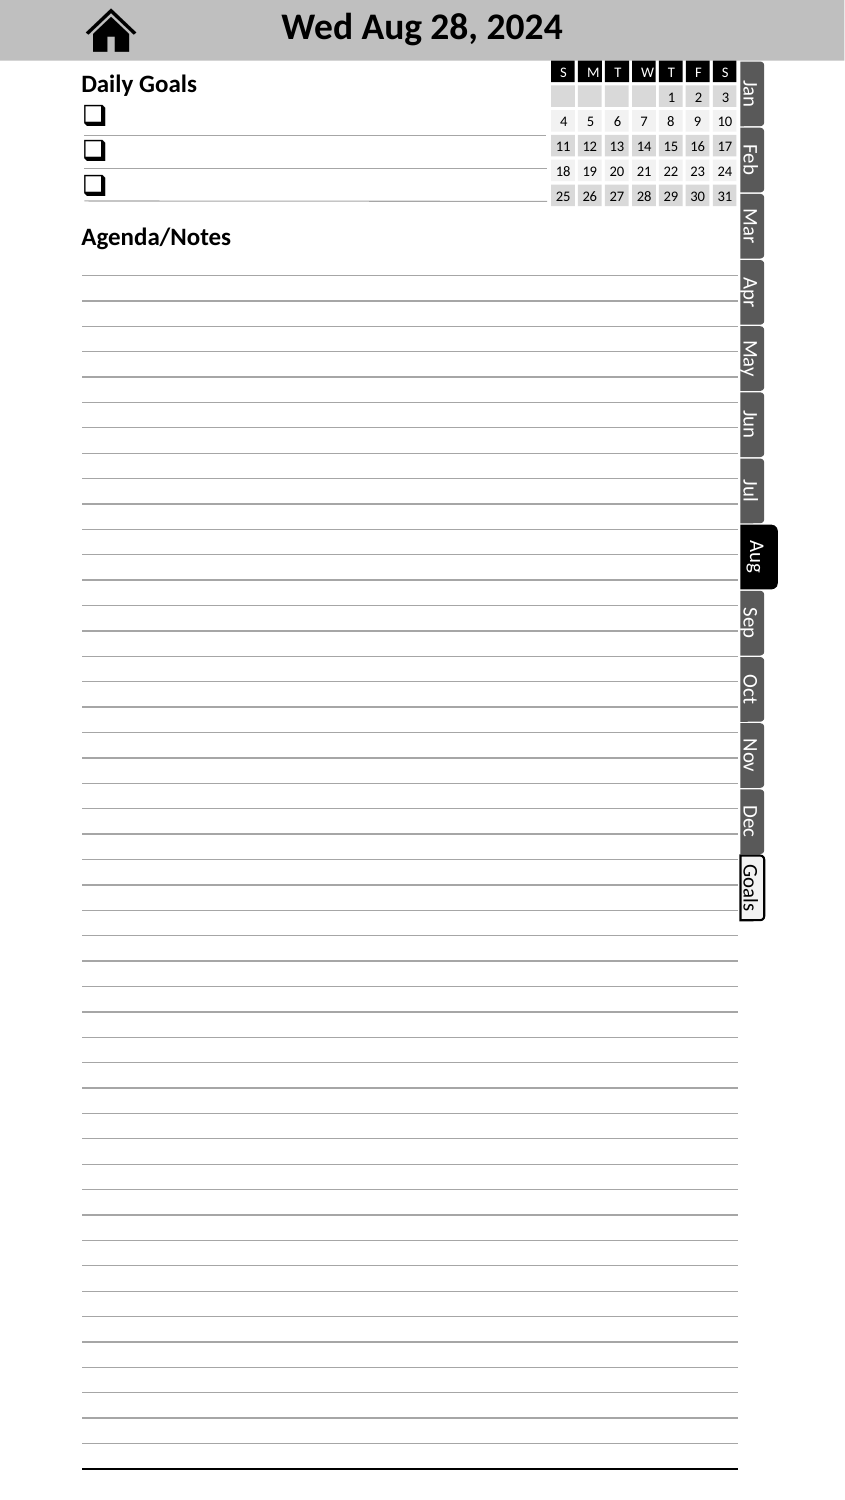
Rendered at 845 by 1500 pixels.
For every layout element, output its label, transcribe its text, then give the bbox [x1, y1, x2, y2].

picture [82, 1, 140, 59]
list Wed Aug 28, 2024 [190, 0, 655, 61]
